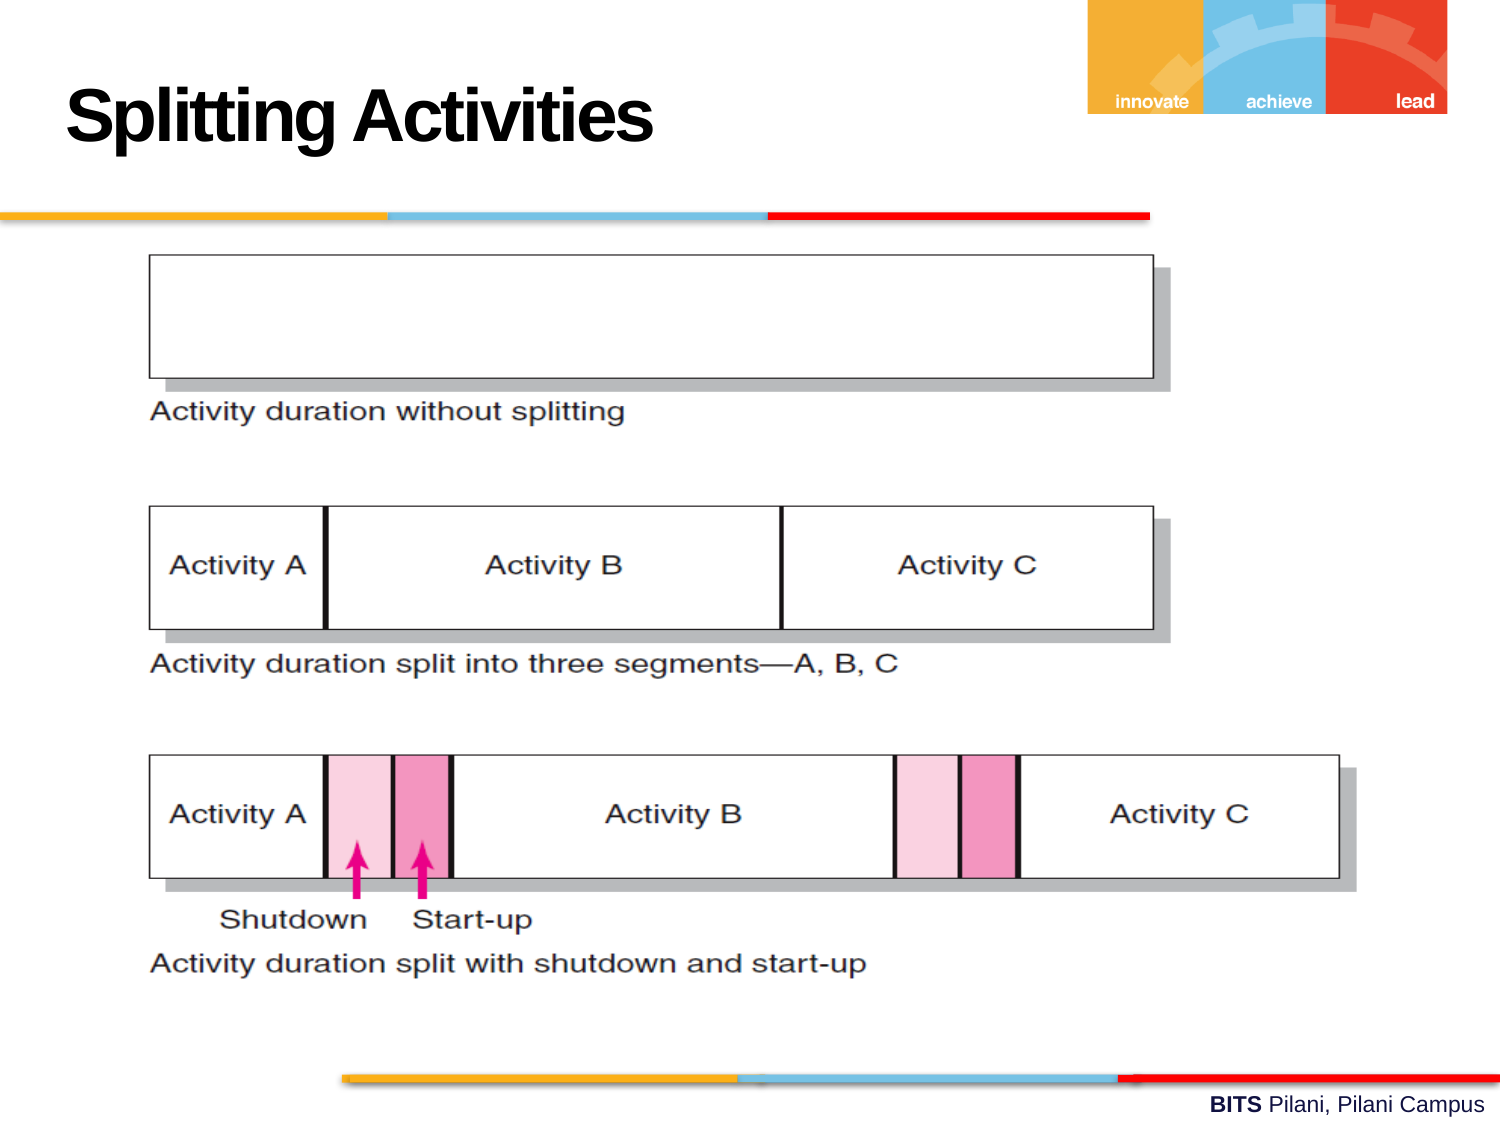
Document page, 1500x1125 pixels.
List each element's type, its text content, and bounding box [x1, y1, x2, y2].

list Splitting Activities [50, 24, 1088, 213]
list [137, 244, 1363, 988]
picture [1087, 0, 1448, 114]
